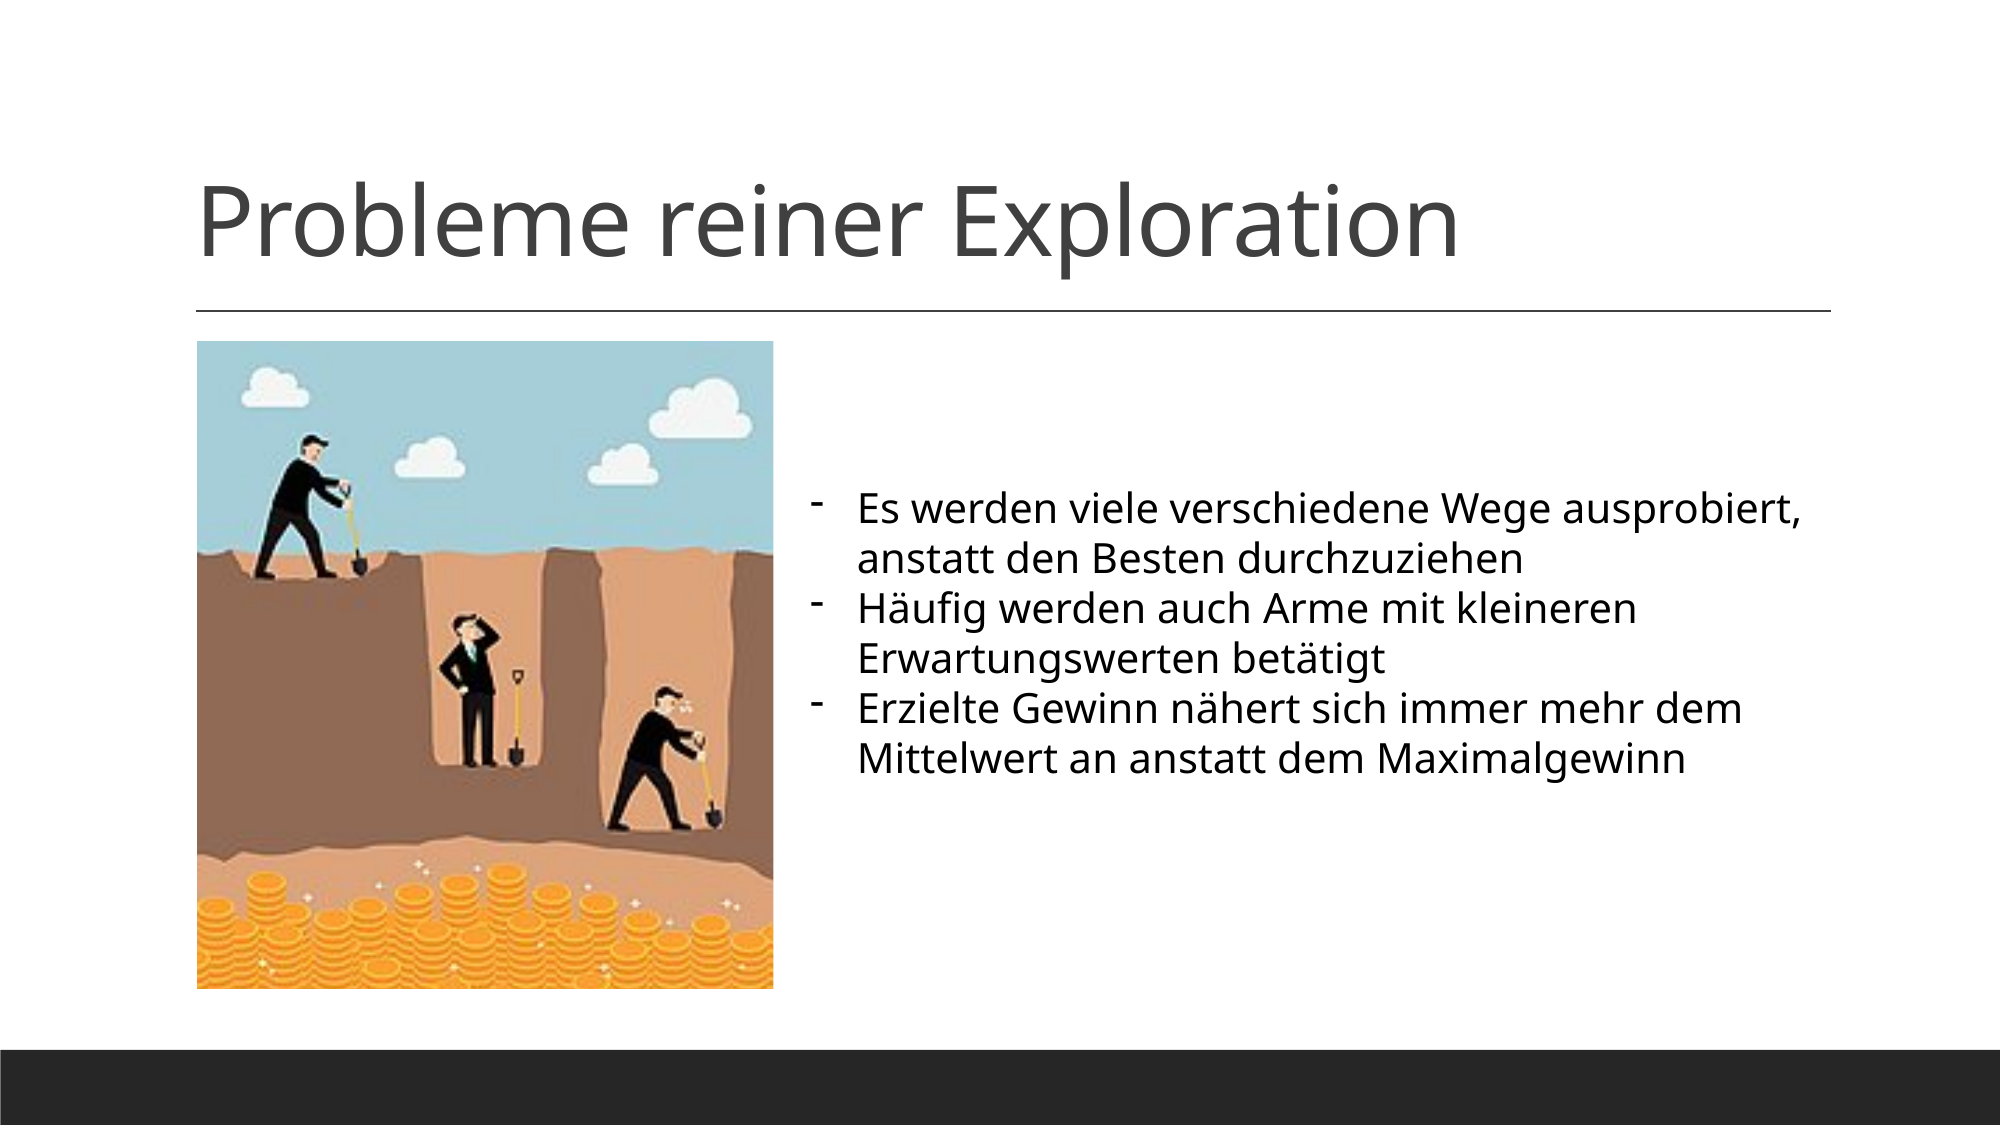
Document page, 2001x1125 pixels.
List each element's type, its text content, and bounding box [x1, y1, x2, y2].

title Probleme reiner Exploration [180, 47, 1830, 285]
picture [196, 340, 774, 990]
text_box Es werden viele verschiedene Wege ausprobiert, anstatt den Besten durchzuziehen Häufig werden auch Arme mit kleineren Erwartungswerten betätigt Erzielte Gewinn nähert sich immer mehr dem Mittelwert an anstatt dem Maximalgewinn [795, 474, 1830, 790]
